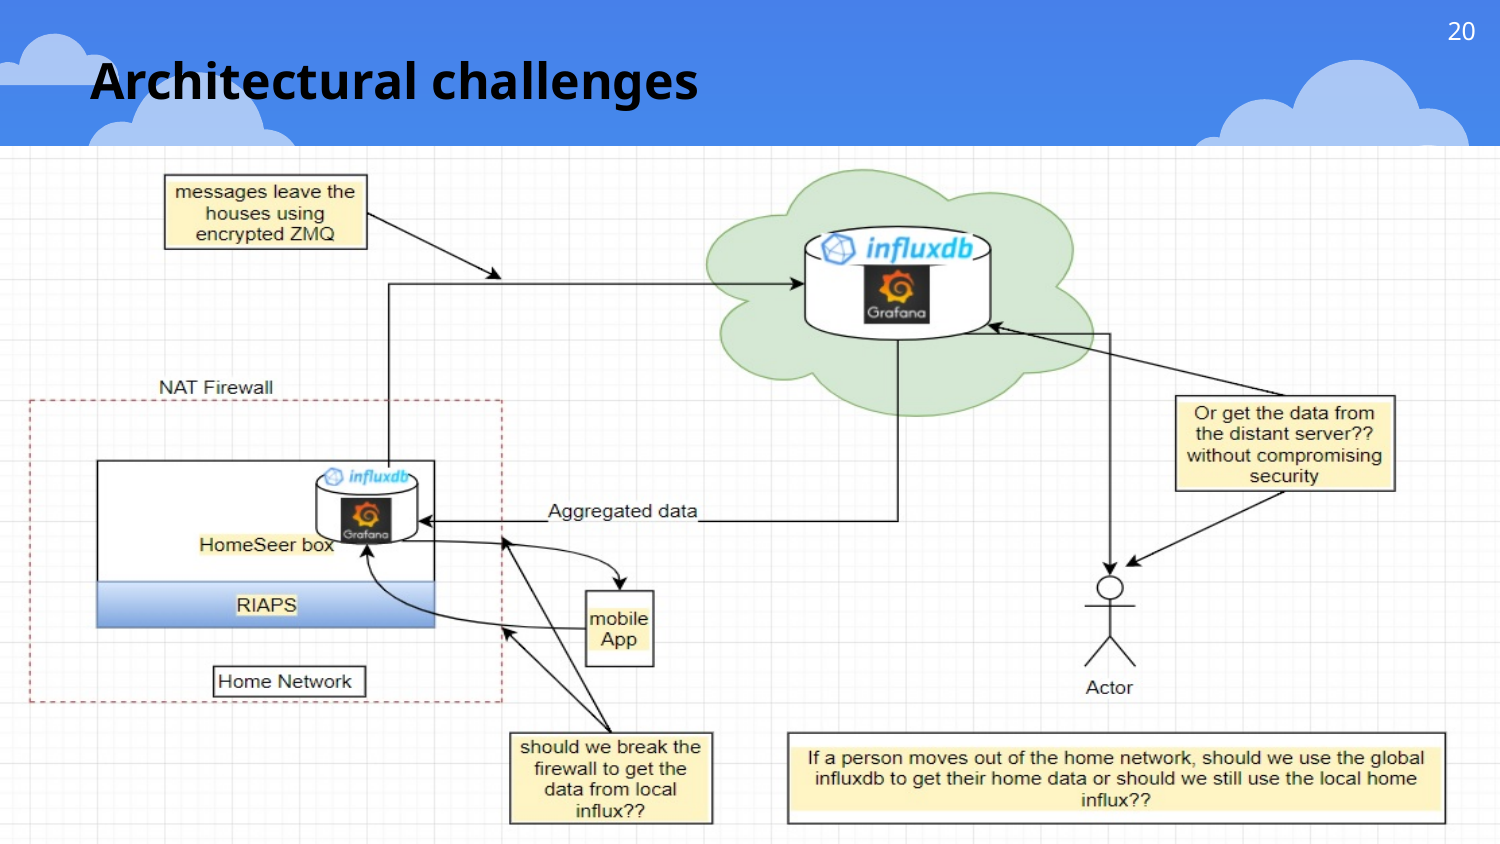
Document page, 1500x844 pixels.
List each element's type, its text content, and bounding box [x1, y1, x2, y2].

slide_number ‹#› [1400, 0, 1491, 65]
picture [0, 146, 1500, 844]
title Architectural challenges [75, 21, 1425, 139]
